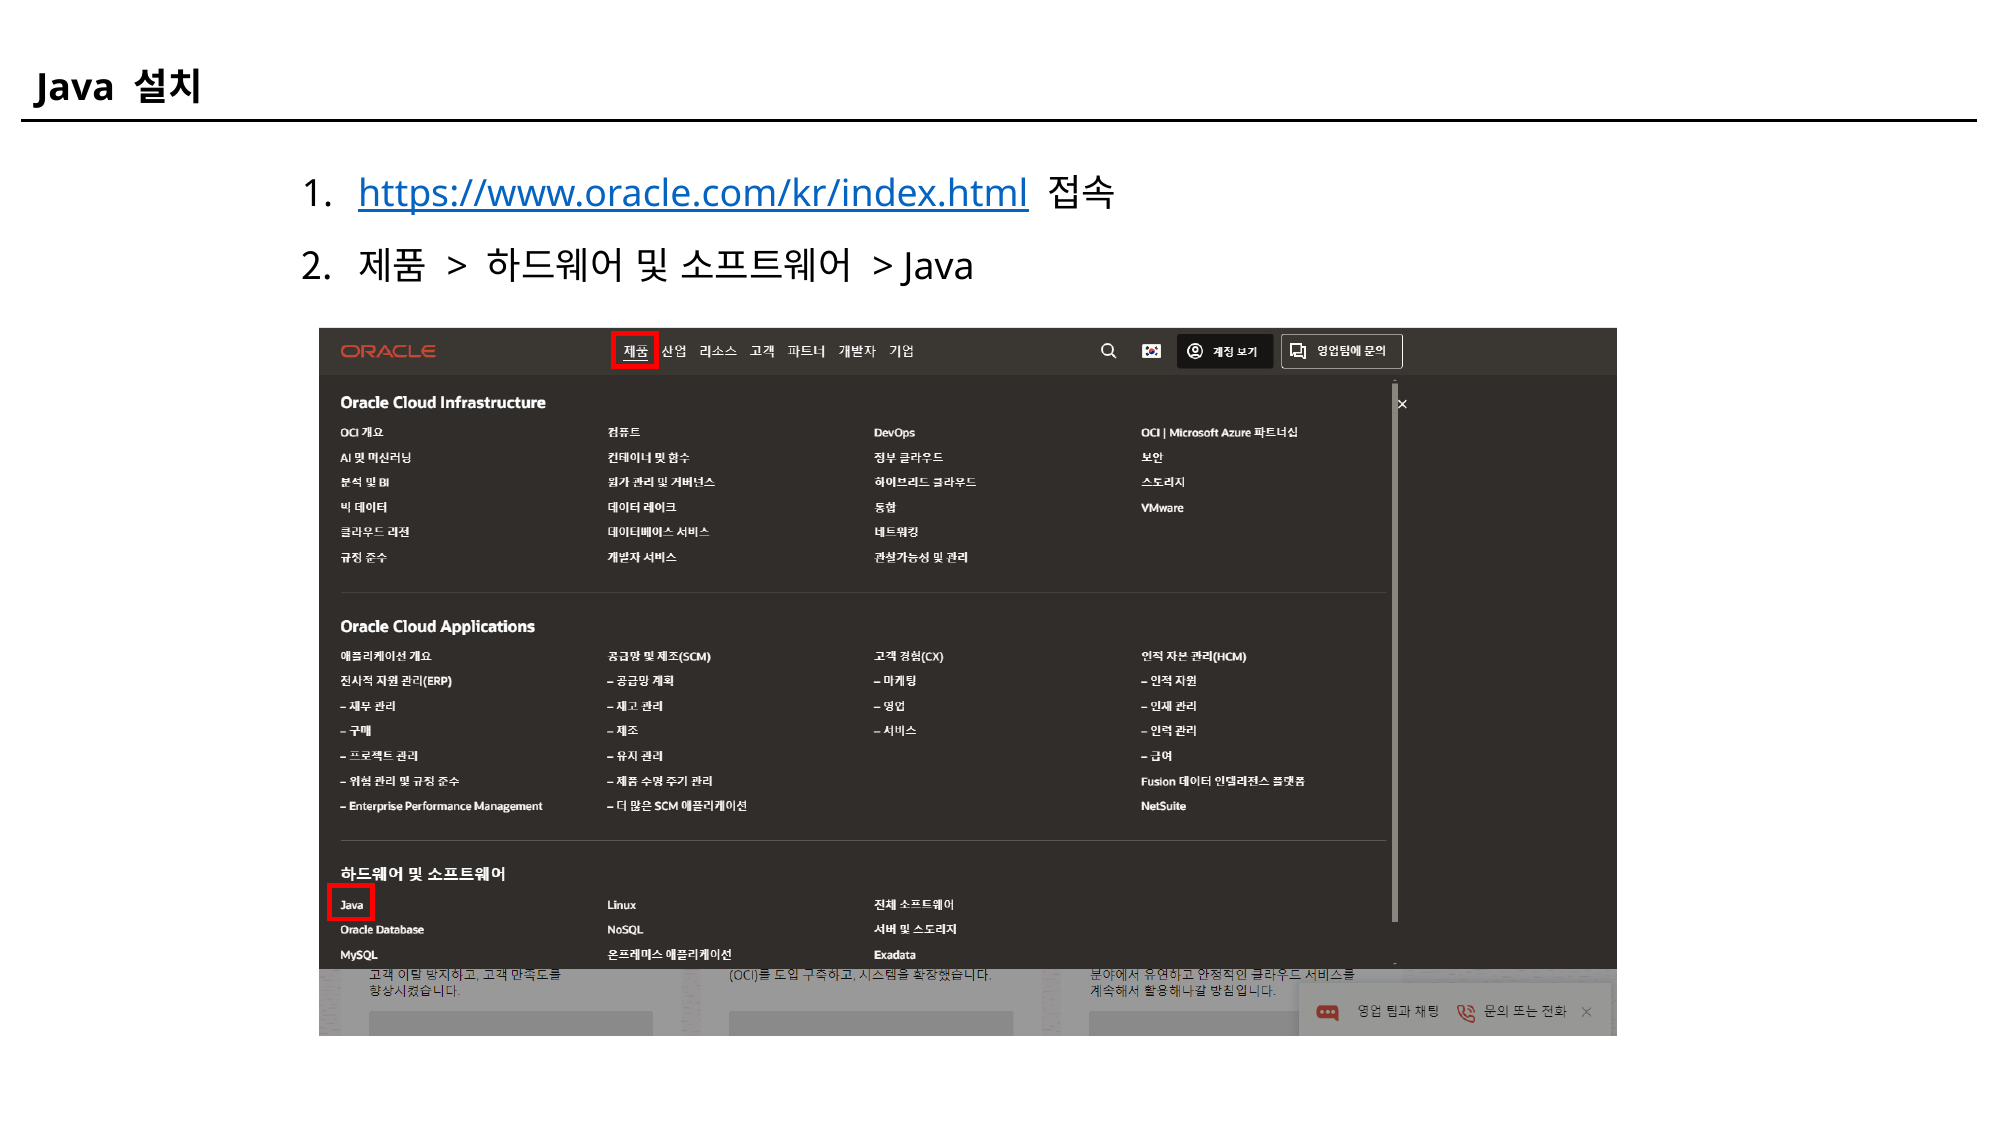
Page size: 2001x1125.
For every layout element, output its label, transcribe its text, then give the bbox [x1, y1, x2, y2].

picture [319, 327, 1617, 1036]
text_box https://www.oracle.com/kr/index.html 접속 제품 > 하드웨어 및 소프트웨어 > Java [287, 161, 1132, 340]
text_box Java 설치 [21, 55, 1978, 116]
